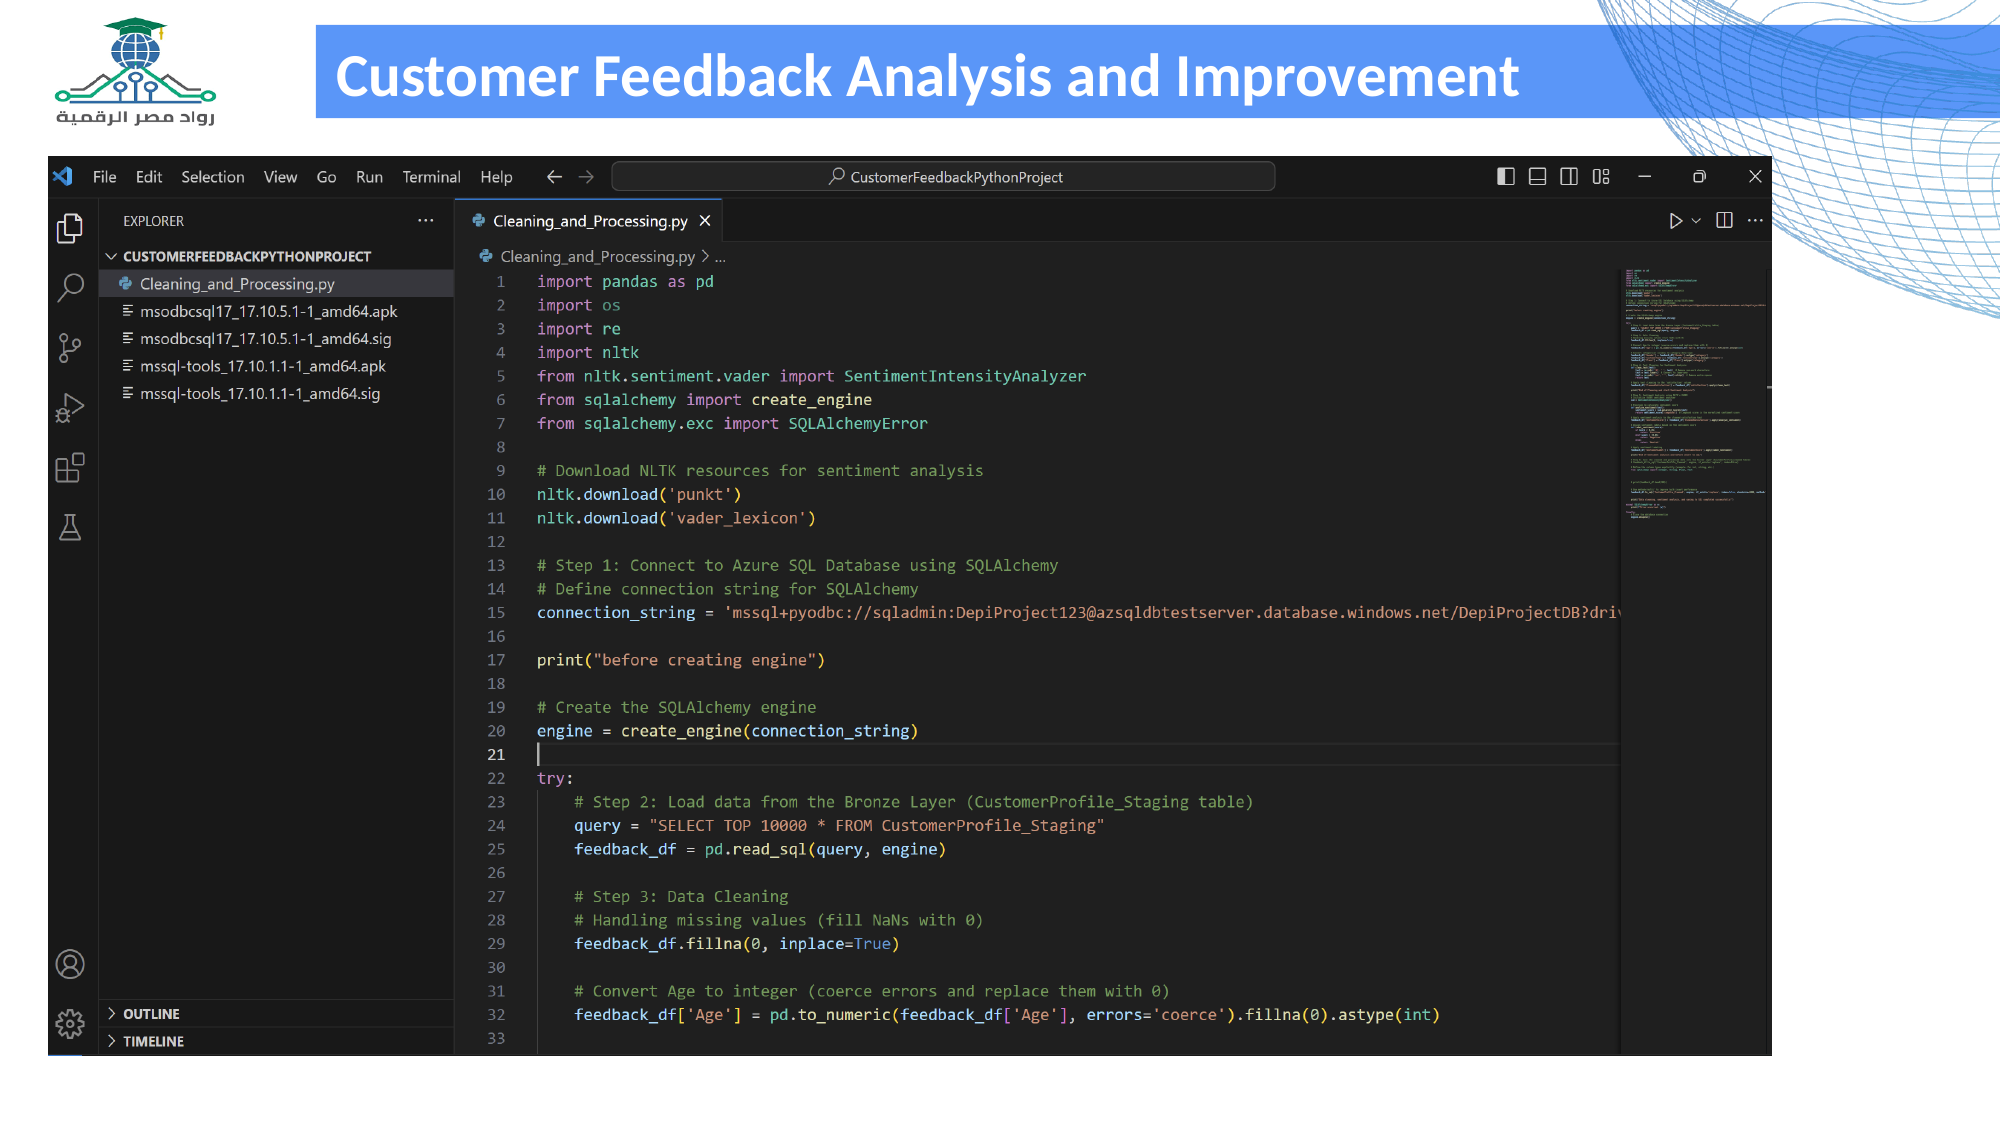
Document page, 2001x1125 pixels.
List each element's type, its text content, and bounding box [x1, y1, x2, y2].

text_box [1500, 0, 2000, 458]
picture [24, 0, 1772, 1056]
text_box Customer Feedback Analysis and Improvement [315, 24, 1629, 119]
